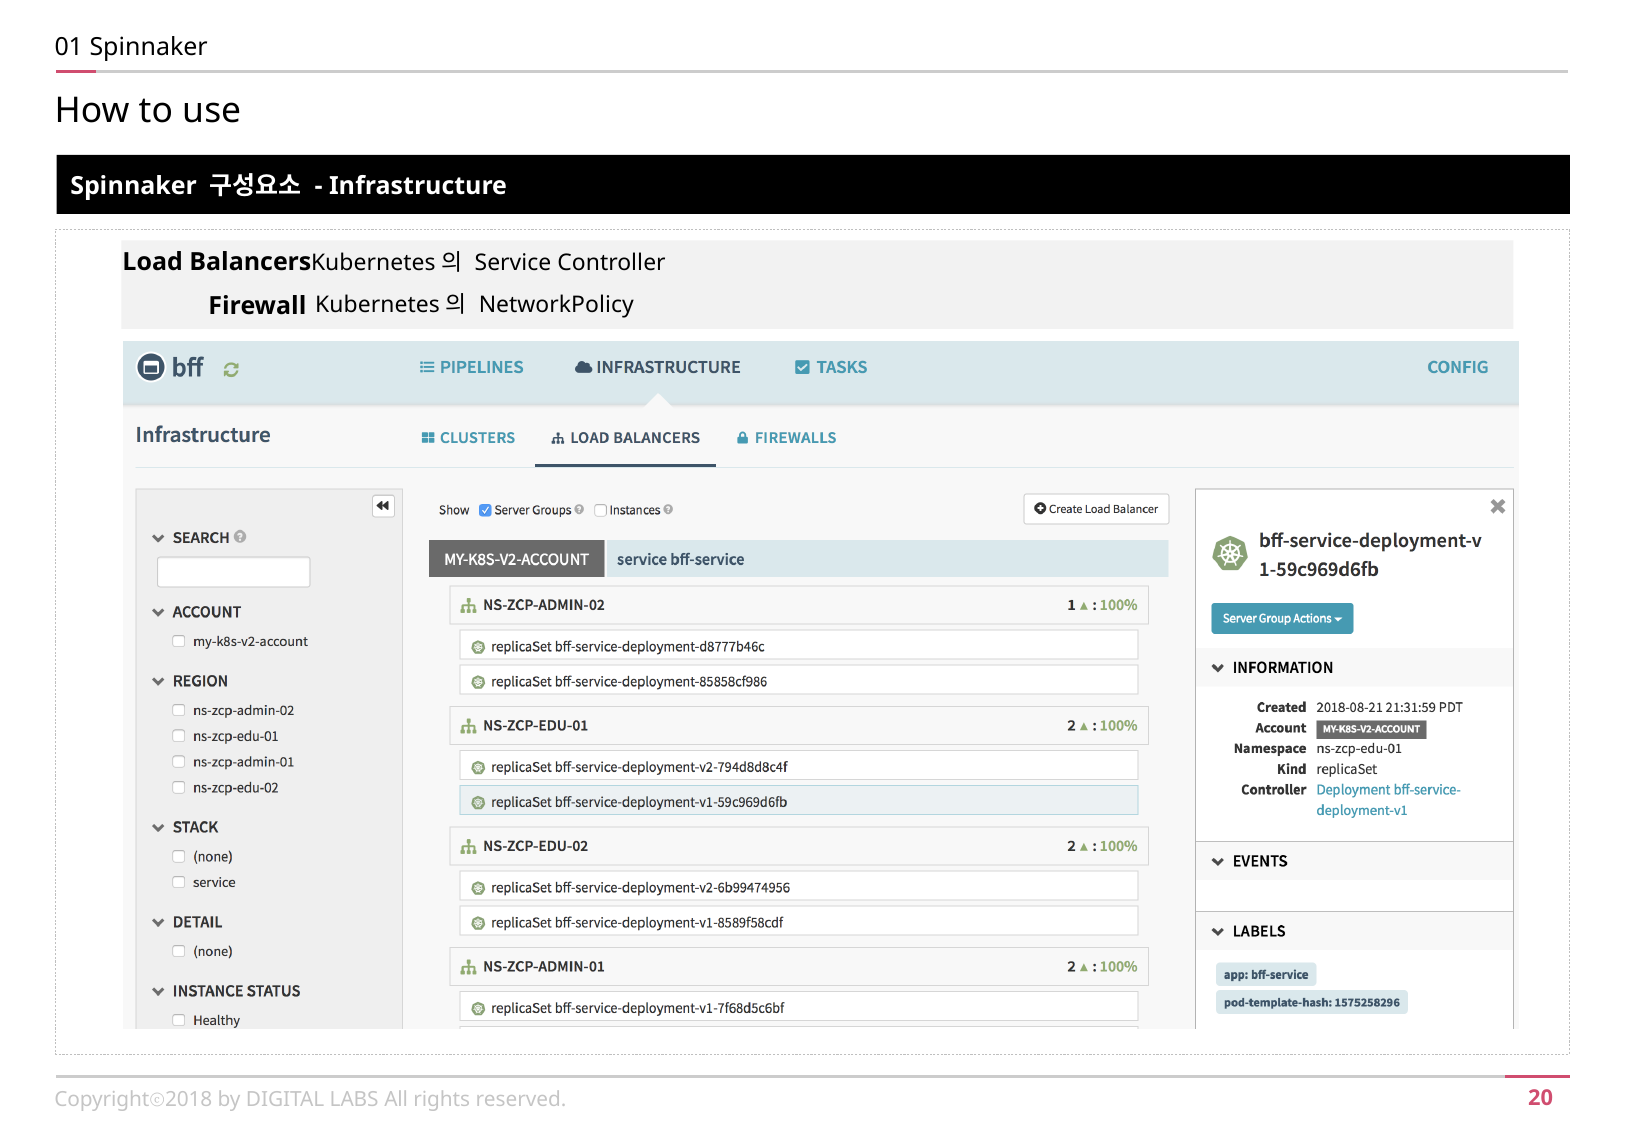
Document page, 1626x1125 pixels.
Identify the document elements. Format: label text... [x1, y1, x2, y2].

list [121, 240, 1514, 329]
text_box Firewall [193, 281, 322, 327]
text_box Kubernetes의 Service Controller [296, 240, 681, 283]
text_box Load Balancers [107, 237, 327, 283]
text_box Kubernetes의 NetworkPolicy [300, 281, 649, 325]
footer Copyrightⓒ2018 by DIGITAL LABS All rights reserved. [39, 1072, 895, 1124]
picture [123, 341, 1520, 1030]
list How to use [40, 79, 1569, 144]
list Spinnaker 구성요소 - Infrastructure [56, 154, 1570, 214]
list 01 Spinnaker [40, 30, 937, 78]
